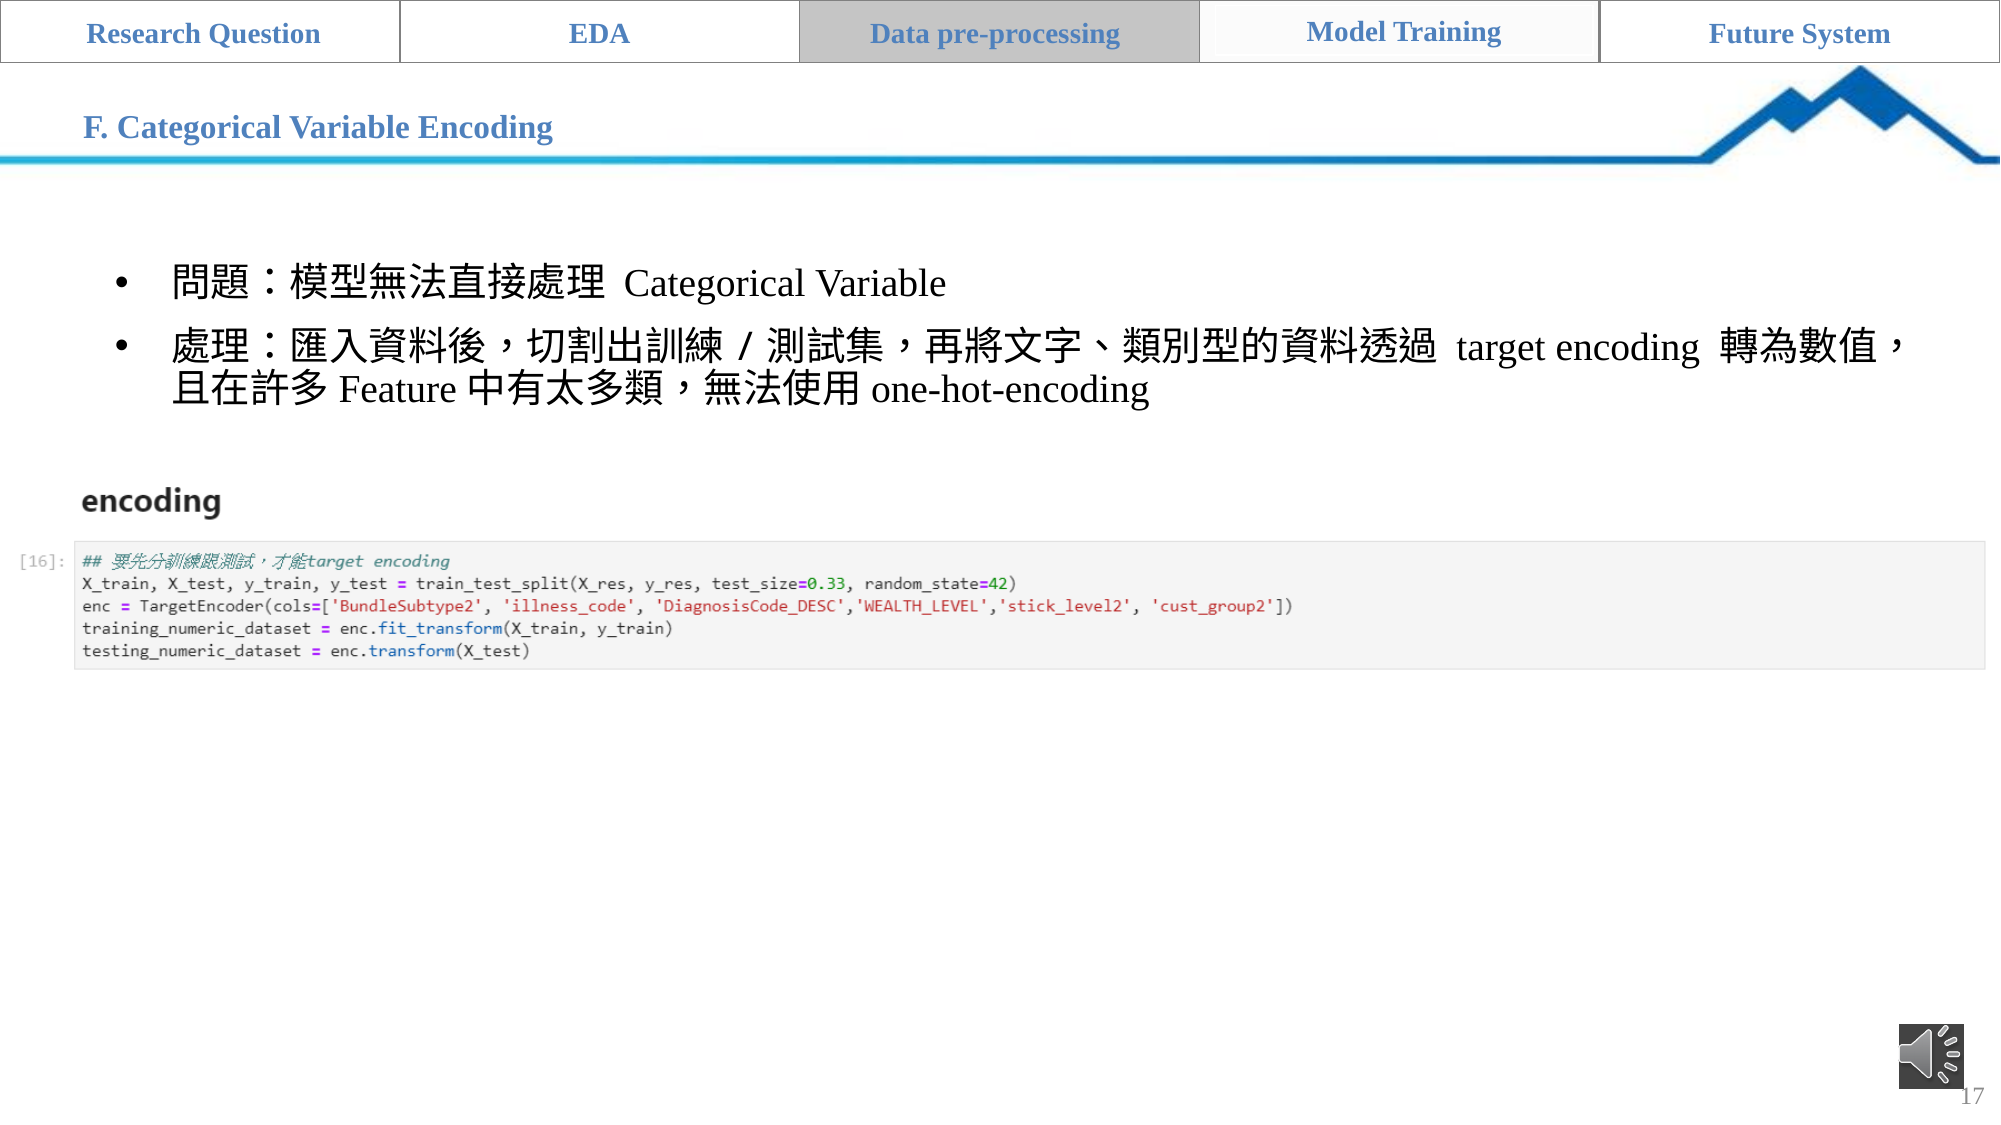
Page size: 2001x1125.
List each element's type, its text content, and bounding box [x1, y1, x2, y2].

text_box [1197, 0, 1598, 65]
text_box 問題：模型無法直接處理 Categorical Variable 處理：匯入資料後，切割出訓練/測試集，再將文字、類別型的資料透過 target encoding 轉為數值，且在許多Feature中有太多類，無法使用one-hot-encoding [99, 255, 1900, 455]
text_box [398, 0, 797, 65]
text_box [0, 0, 398, 65]
text_box F. Categorical Variable Encoding [68, 97, 569, 153]
text_box Research Question [14, 7, 393, 57]
text_box Future System [1611, 7, 1989, 57]
picture [0, 65, 2000, 1090]
text_box Data pre-processing [806, 7, 1185, 57]
text_box EDA [410, 7, 789, 57]
text_box [797, 0, 1197, 65]
slide_number 17 [1533, 1065, 2000, 1125]
text_box Model Training [1215, 5, 1594, 56]
text_box [1598, 0, 2000, 65]
